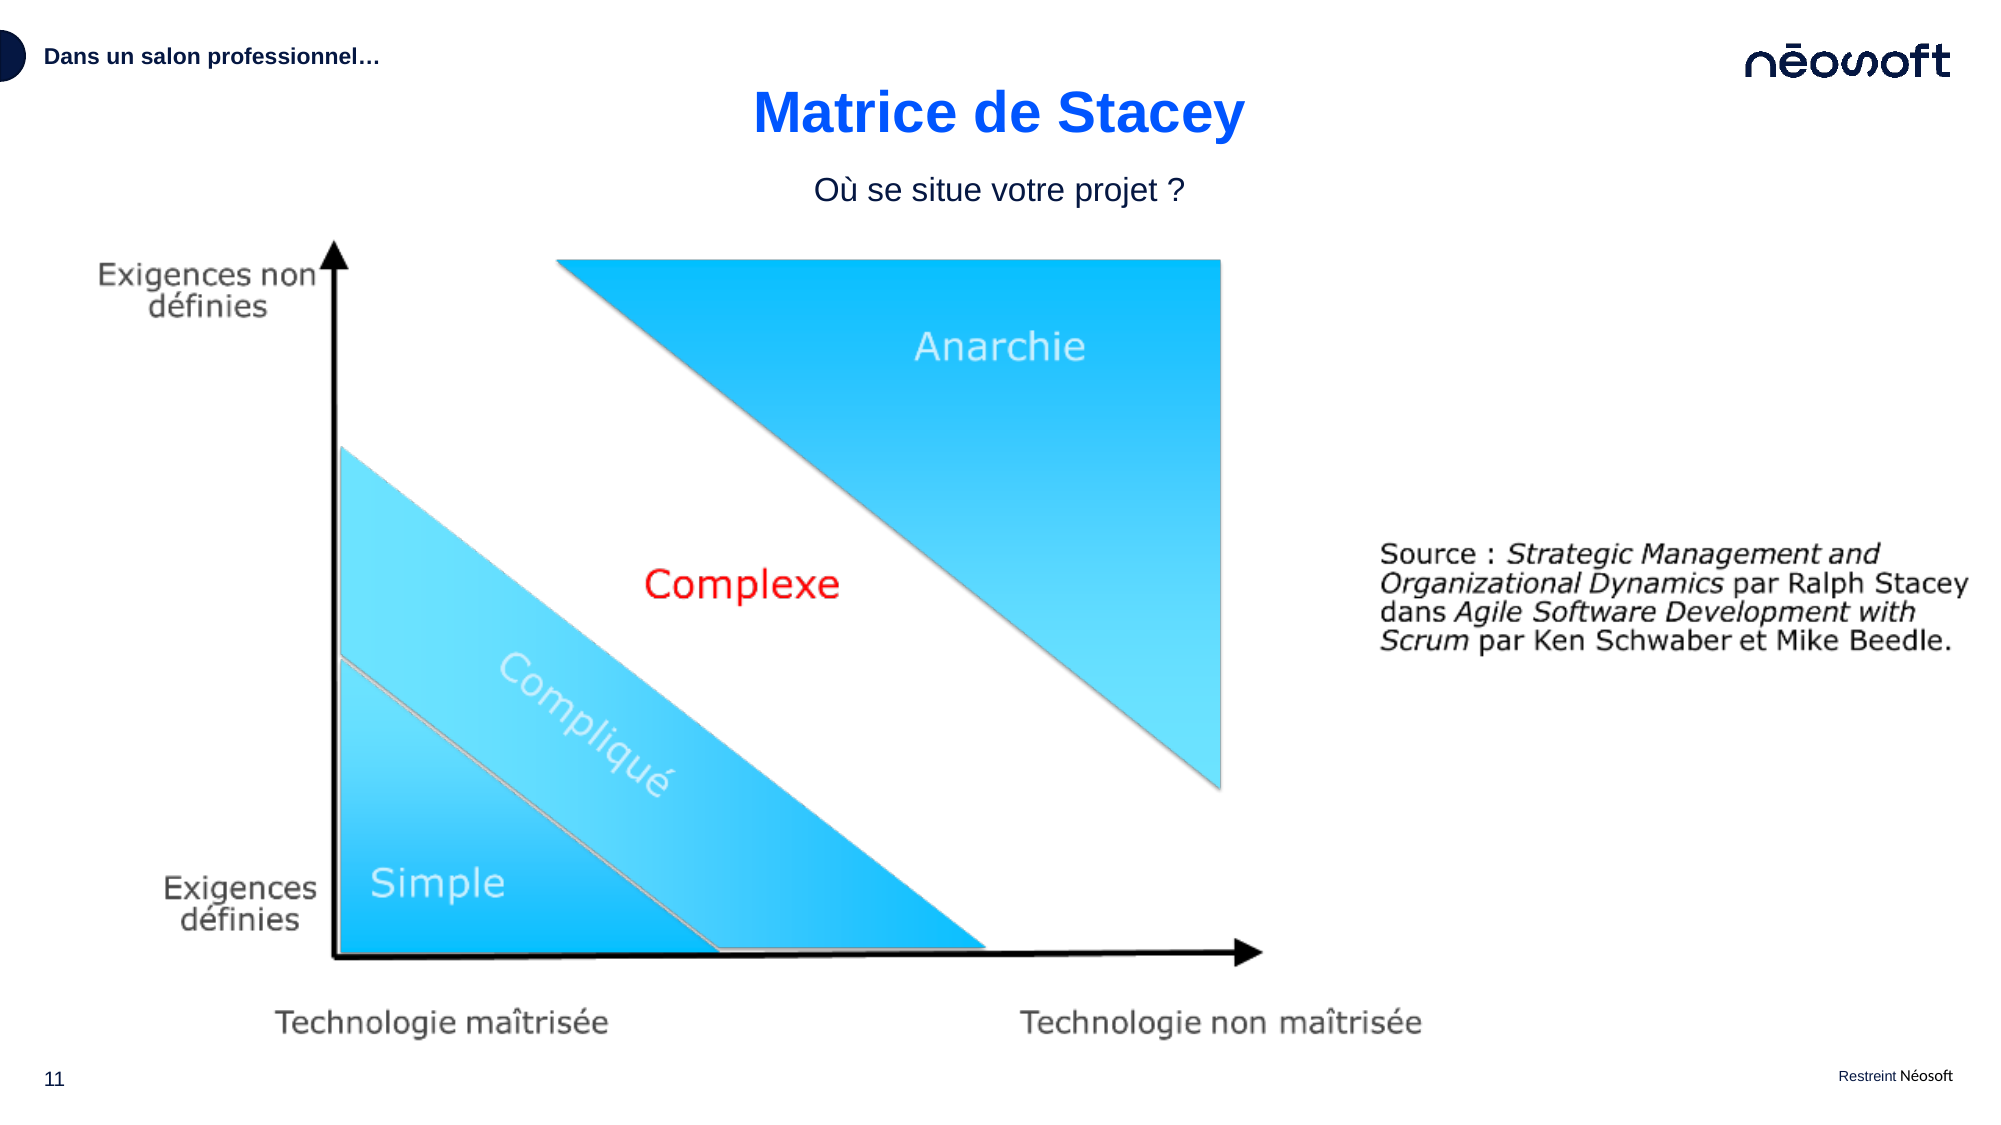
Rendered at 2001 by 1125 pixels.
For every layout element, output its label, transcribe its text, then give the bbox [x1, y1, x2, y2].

slide_number 11 [38, 1078, 88, 1091]
picture [1732, 30, 1963, 90]
title Matrice de Stacey [122, 82, 1878, 146]
list Dans un salon professionnel… [38, 41, 405, 70]
list Où se situe votre projet ? [137, 160, 1863, 210]
picture [0, 210, 2000, 1078]
